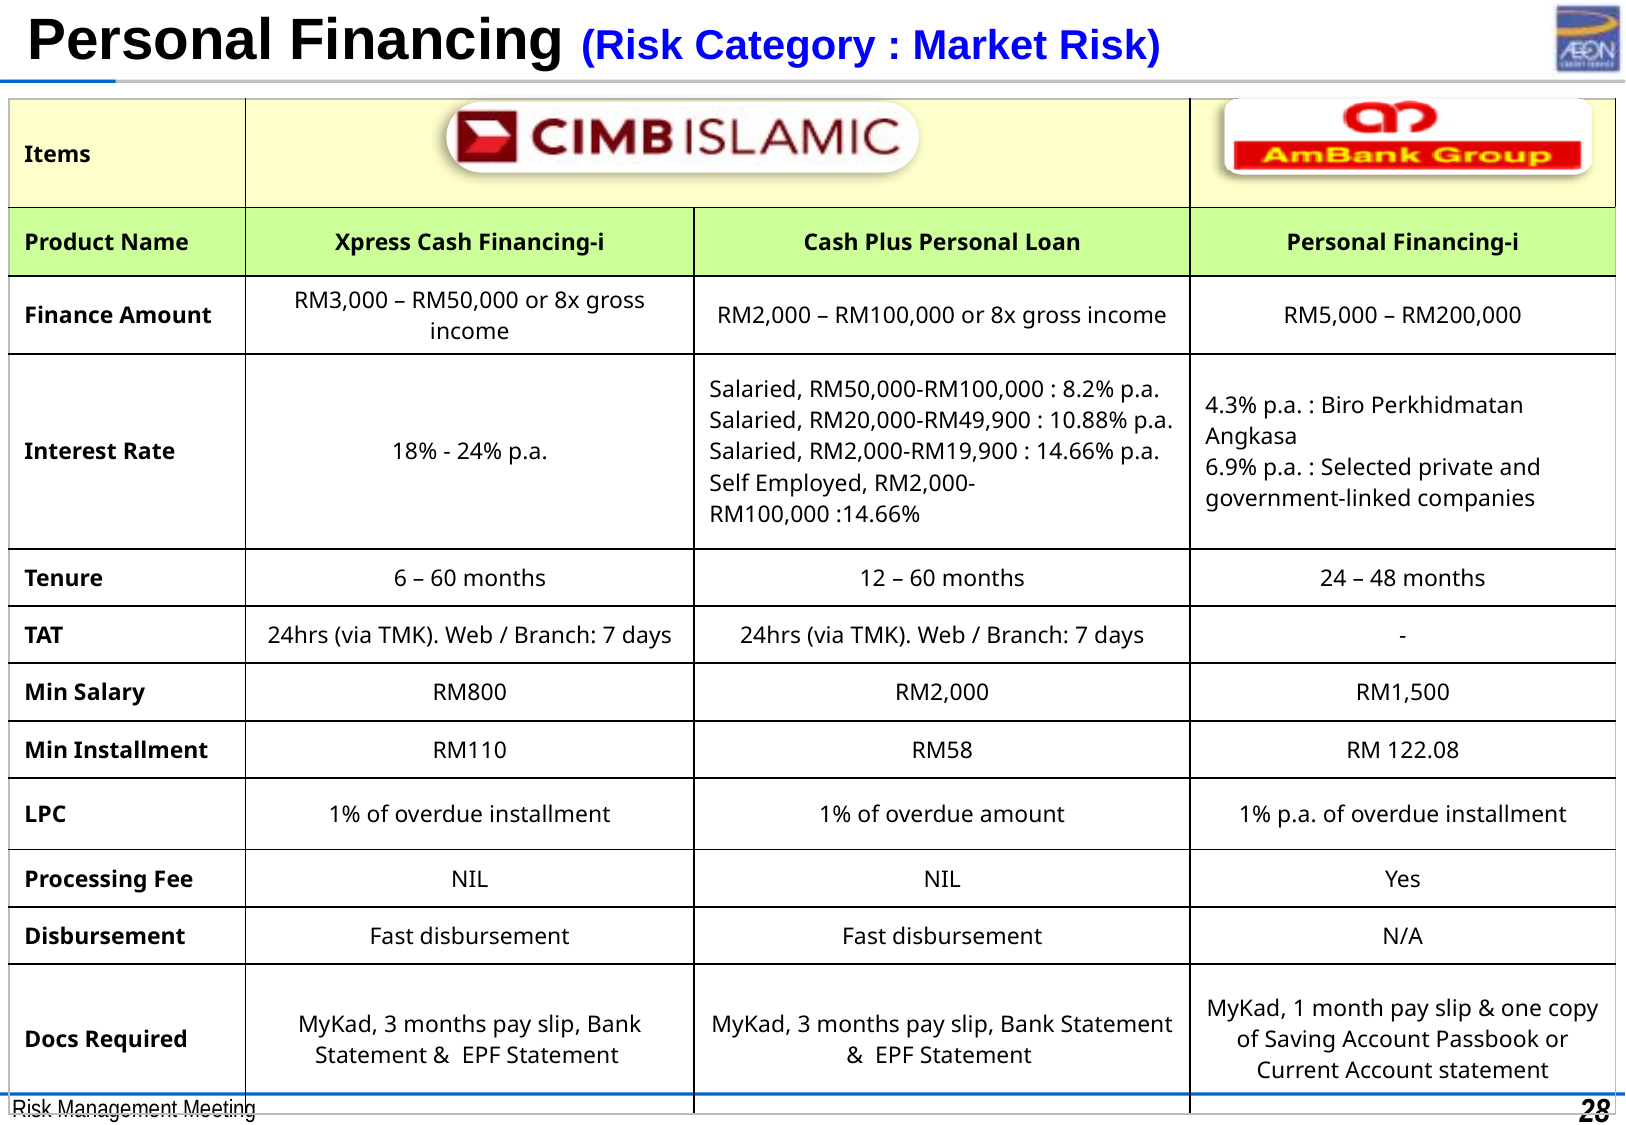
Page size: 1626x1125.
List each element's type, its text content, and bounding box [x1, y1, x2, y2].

table_cell LPC [10, 779, 245, 849]
table_cell RM2,000 [695, 664, 1189, 720]
table_cell Salaried, RM50,000-RM100,000 : 8.2% p.a. Salaried, RM20,000-RM49,900 : 10.88% p.a. Salaried, RM2,000-RM19,900 : 14.66% p.a. Self Employed, RM2,000-RM100,000 :14.66% [695, 355, 1189, 548]
table_cell 24hrs (via TMK). Web / Branch: 7 days [695, 607, 1189, 662]
table_cell Fast disbursement [695, 908, 1189, 963]
table_cell 18% - 24% p.a. [246, 355, 693, 548]
table_cell RM5,000 – RM200,000 [1191, 277, 1615, 353]
table_cell RM1,500 [1191, 664, 1615, 720]
table_cell Fast disbursement [246, 908, 693, 963]
table_cell RM800 [246, 664, 693, 720]
table_cell 12 – 60 months [695, 550, 1189, 605]
table_cell 1% of overdue amount [695, 779, 1189, 849]
table_cell Disbursement [10, 908, 245, 963]
picture [446, 101, 920, 173]
table_cell Xpress Cash Financing-i [246, 208, 693, 275]
table_cell RM 122.08 [1191, 722, 1615, 777]
table_cell RM110 [246, 722, 693, 777]
table_cell 1% of overdue installment [246, 779, 693, 849]
table_header [246, 100, 1189, 207]
table_header Items [10, 100, 245, 207]
table_cell Docs Required [10, 965, 245, 1113]
table_cell 4.3% p.a. : Biro Perkhidmatan Angkasa 6.9% p.a. : Selected private and government-linked companies [1191, 355, 1615, 548]
table_cell NIL [695, 850, 1189, 906]
table_cell TAT [10, 607, 245, 662]
table_cell MyKad, 3 months pay slip, Bank Statement & EPF Statement [246, 965, 693, 1113]
table_cell 6 – 60 months [246, 550, 693, 605]
table_cell NIL [246, 850, 693, 906]
table_cell Min Installment [10, 722, 245, 777]
table_cell Min Salary [10, 664, 245, 720]
picture [1202, 89, 1605, 191]
table_cell MyKad, 1 month pay slip & one copy of Saving Account Passbook or Current Account statement [1191, 965, 1615, 1113]
table_cell Processing Fee [10, 850, 245, 906]
table_cell 24hrs (via TMK). Web / Branch: 7 days [246, 607, 693, 662]
table_cell Tenure [10, 550, 245, 605]
table_cell N/A [1191, 908, 1615, 963]
table_cell Interest Rate [10, 355, 245, 548]
table_header [1191, 100, 1615, 207]
table_cell Finance Amount [10, 277, 245, 353]
table_cell RM58 [695, 722, 1189, 777]
table_cell Cash Plus Personal Loan [695, 208, 1189, 275]
table_cell 1% p.a. of overdue installment [1191, 779, 1615, 849]
table_cell Product Name [10, 208, 245, 275]
table_cell RM2,000 – RM100,000 or 8x gross income [695, 277, 1189, 353]
table_cell RM3,000 – RM50,000 or 8x gross income [246, 277, 693, 353]
table_cell - [1191, 607, 1615, 662]
table_cell 24 – 48 months [1191, 550, 1615, 605]
table_cell Yes [1191, 850, 1615, 906]
table_cell Personal Financing-i [1191, 208, 1615, 275]
table_cell MyKad, 3 months pay slip, Bank Statement & EPF Statement [695, 965, 1189, 1113]
text_box Personal Financing (Risk Category : Market Risk) [12, 0, 1625, 80]
